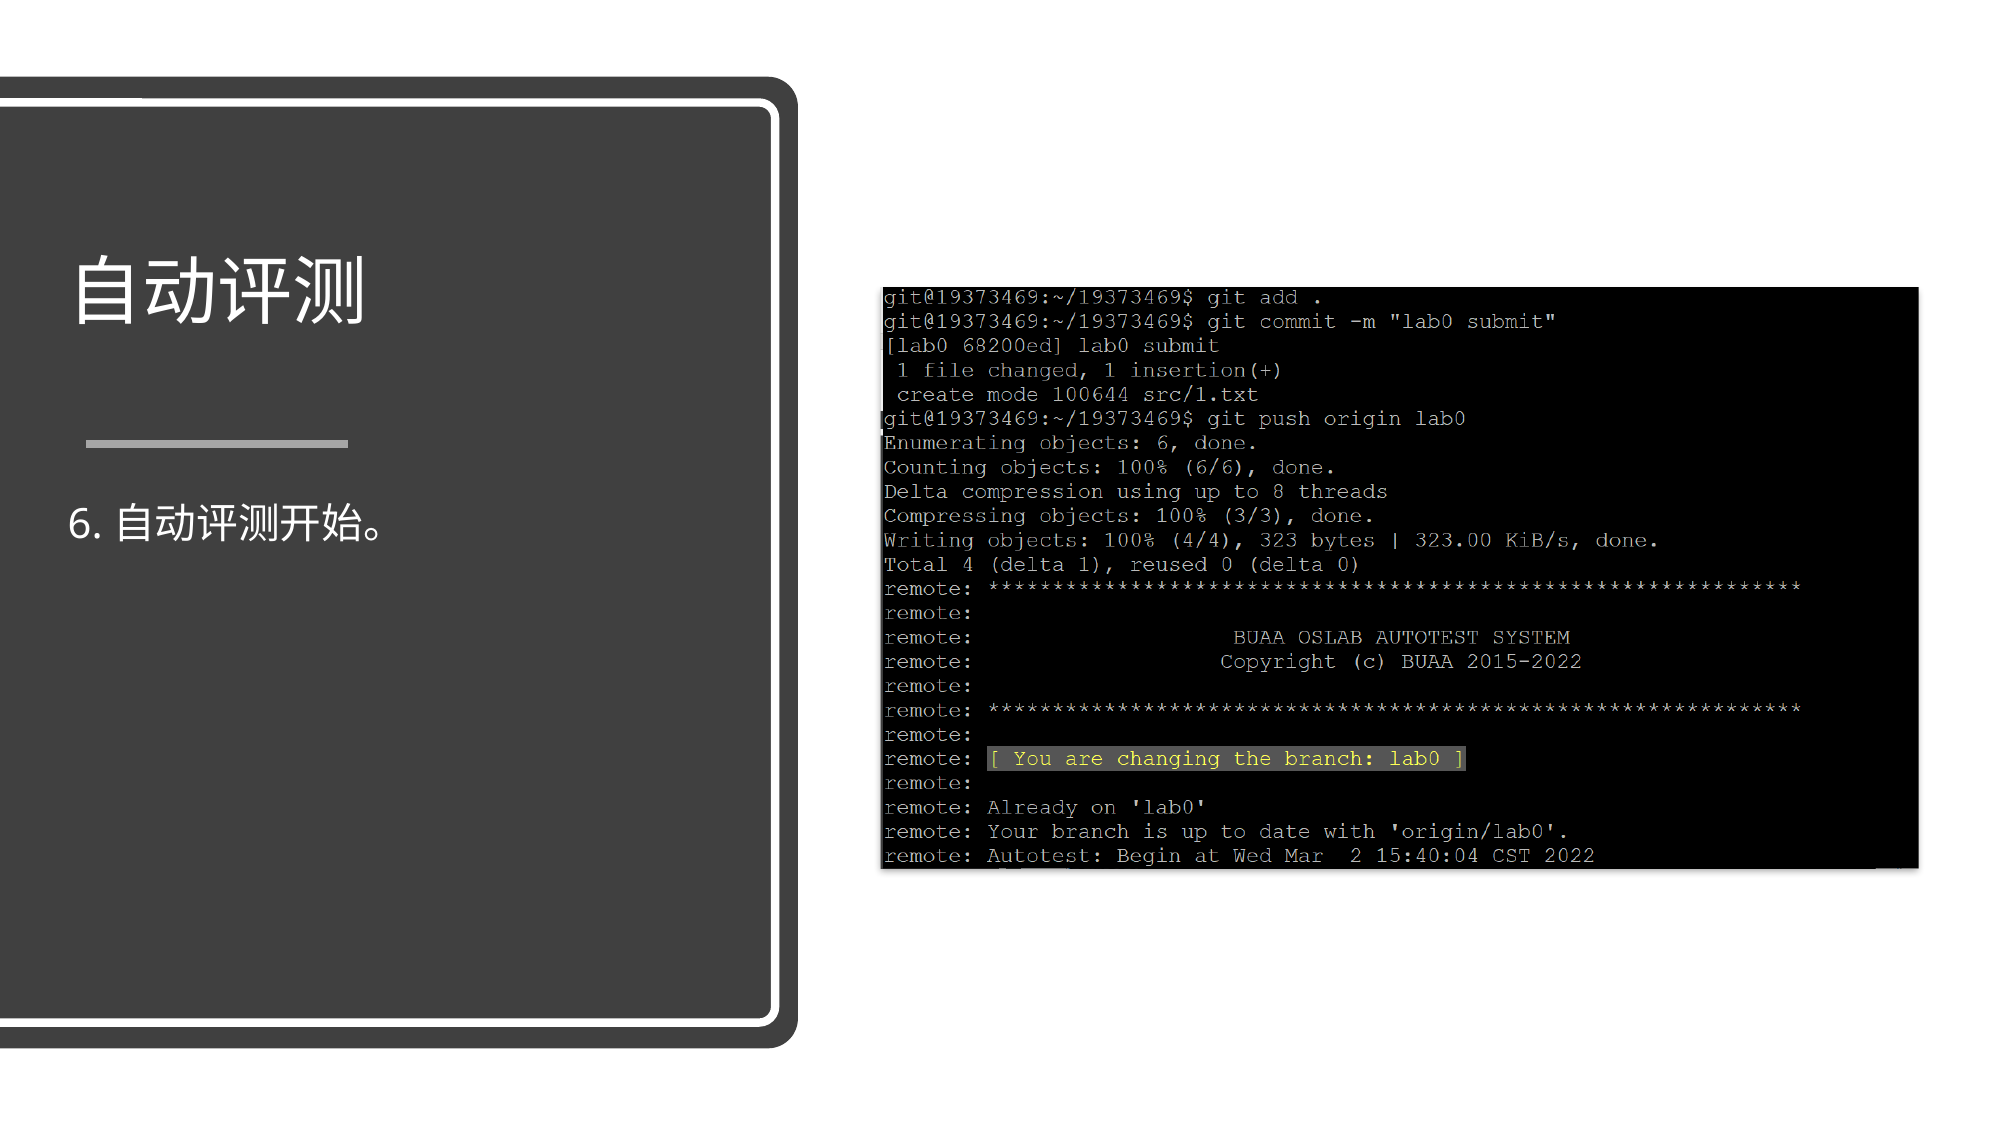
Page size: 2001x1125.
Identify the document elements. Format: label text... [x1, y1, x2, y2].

text_box [0, 75, 799, 1050]
picture [880, 287, 1919, 869]
list 6.自动评测开始。 [52, 495, 725, 995]
text_box [0, 101, 777, 1024]
title 自动评测 [52, 160, 725, 428]
